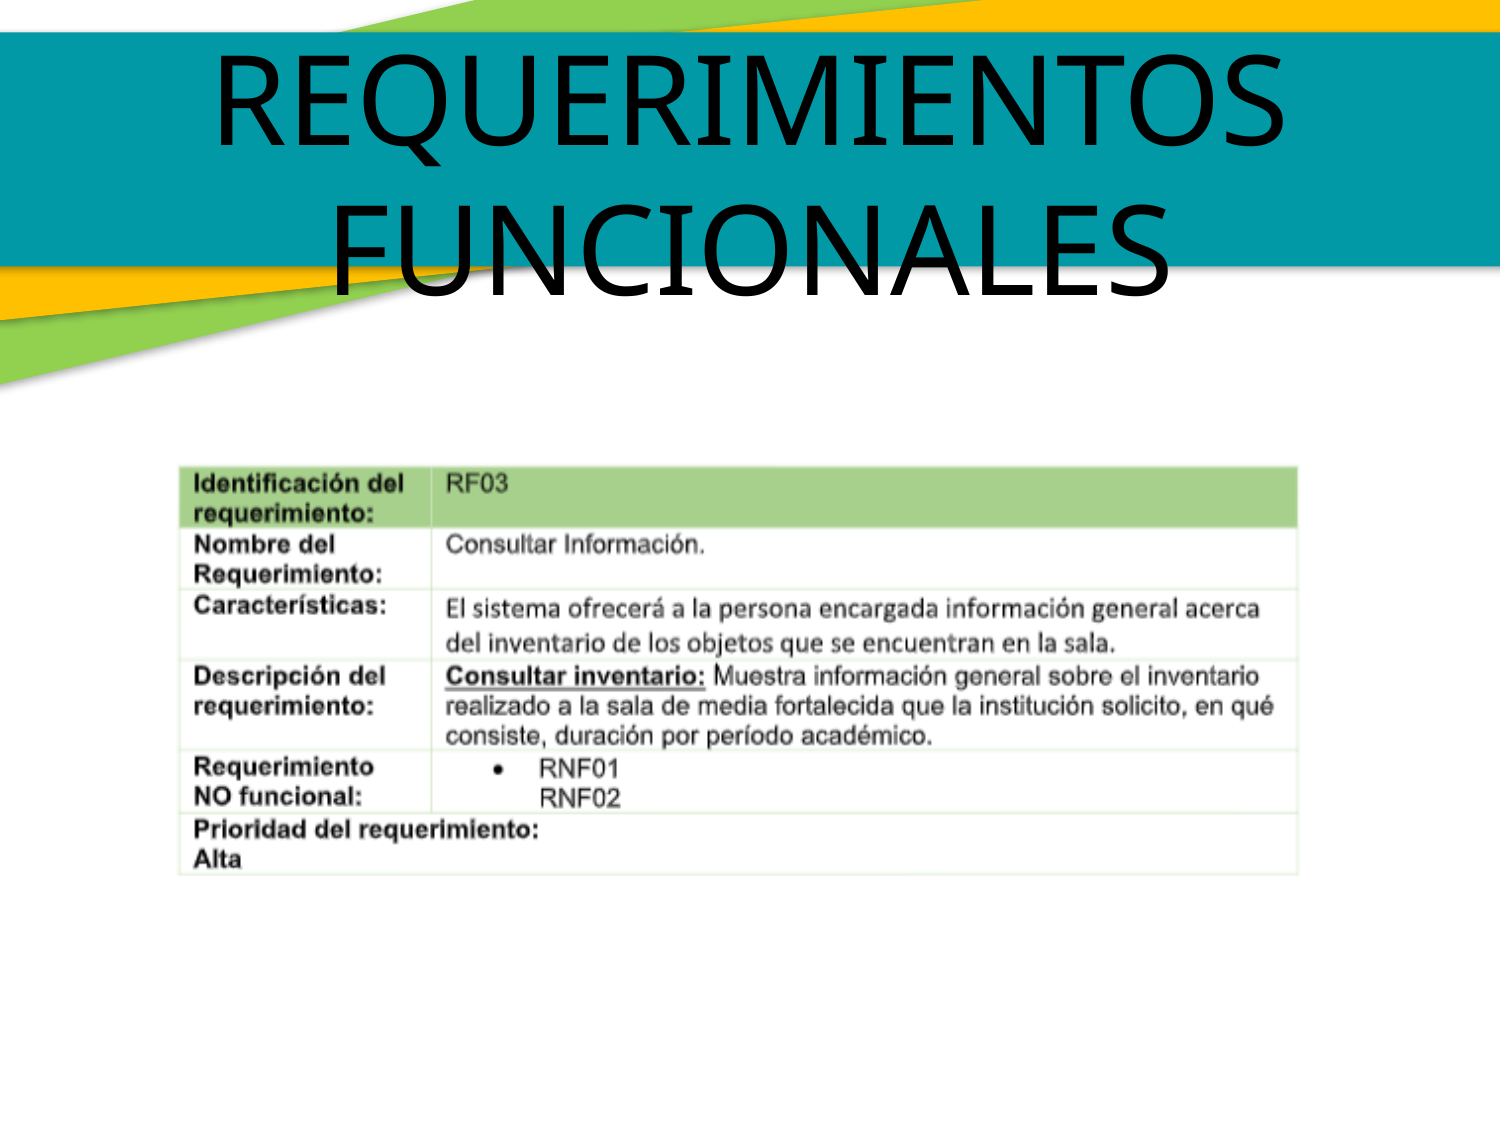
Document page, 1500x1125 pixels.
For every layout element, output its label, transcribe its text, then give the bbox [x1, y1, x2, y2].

picture [145, 449, 1355, 958]
text_box REQUERIMIENTOS FUNCIONALES [40, 13, 1460, 329]
